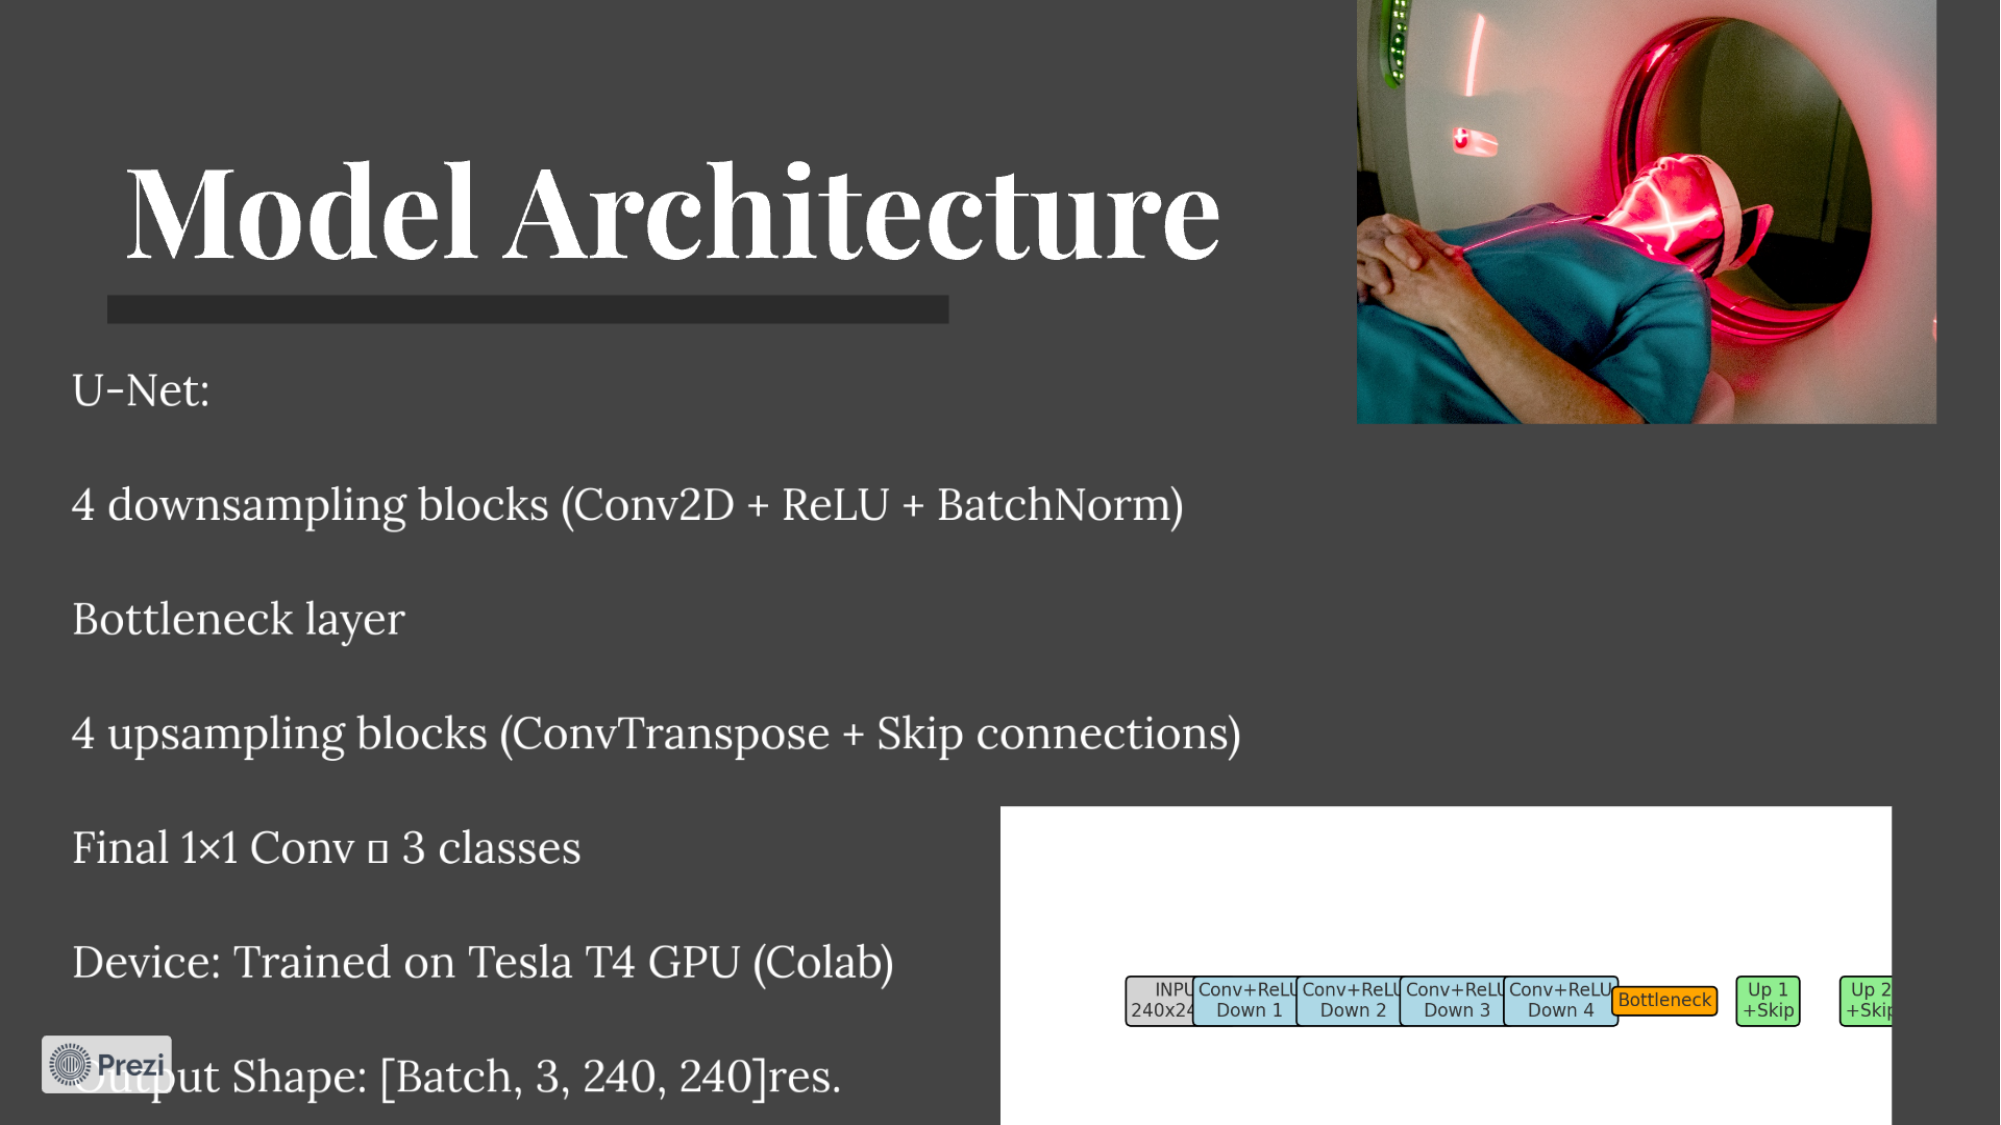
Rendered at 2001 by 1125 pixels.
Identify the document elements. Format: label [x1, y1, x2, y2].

list [0, 0, 2000, 1125]
